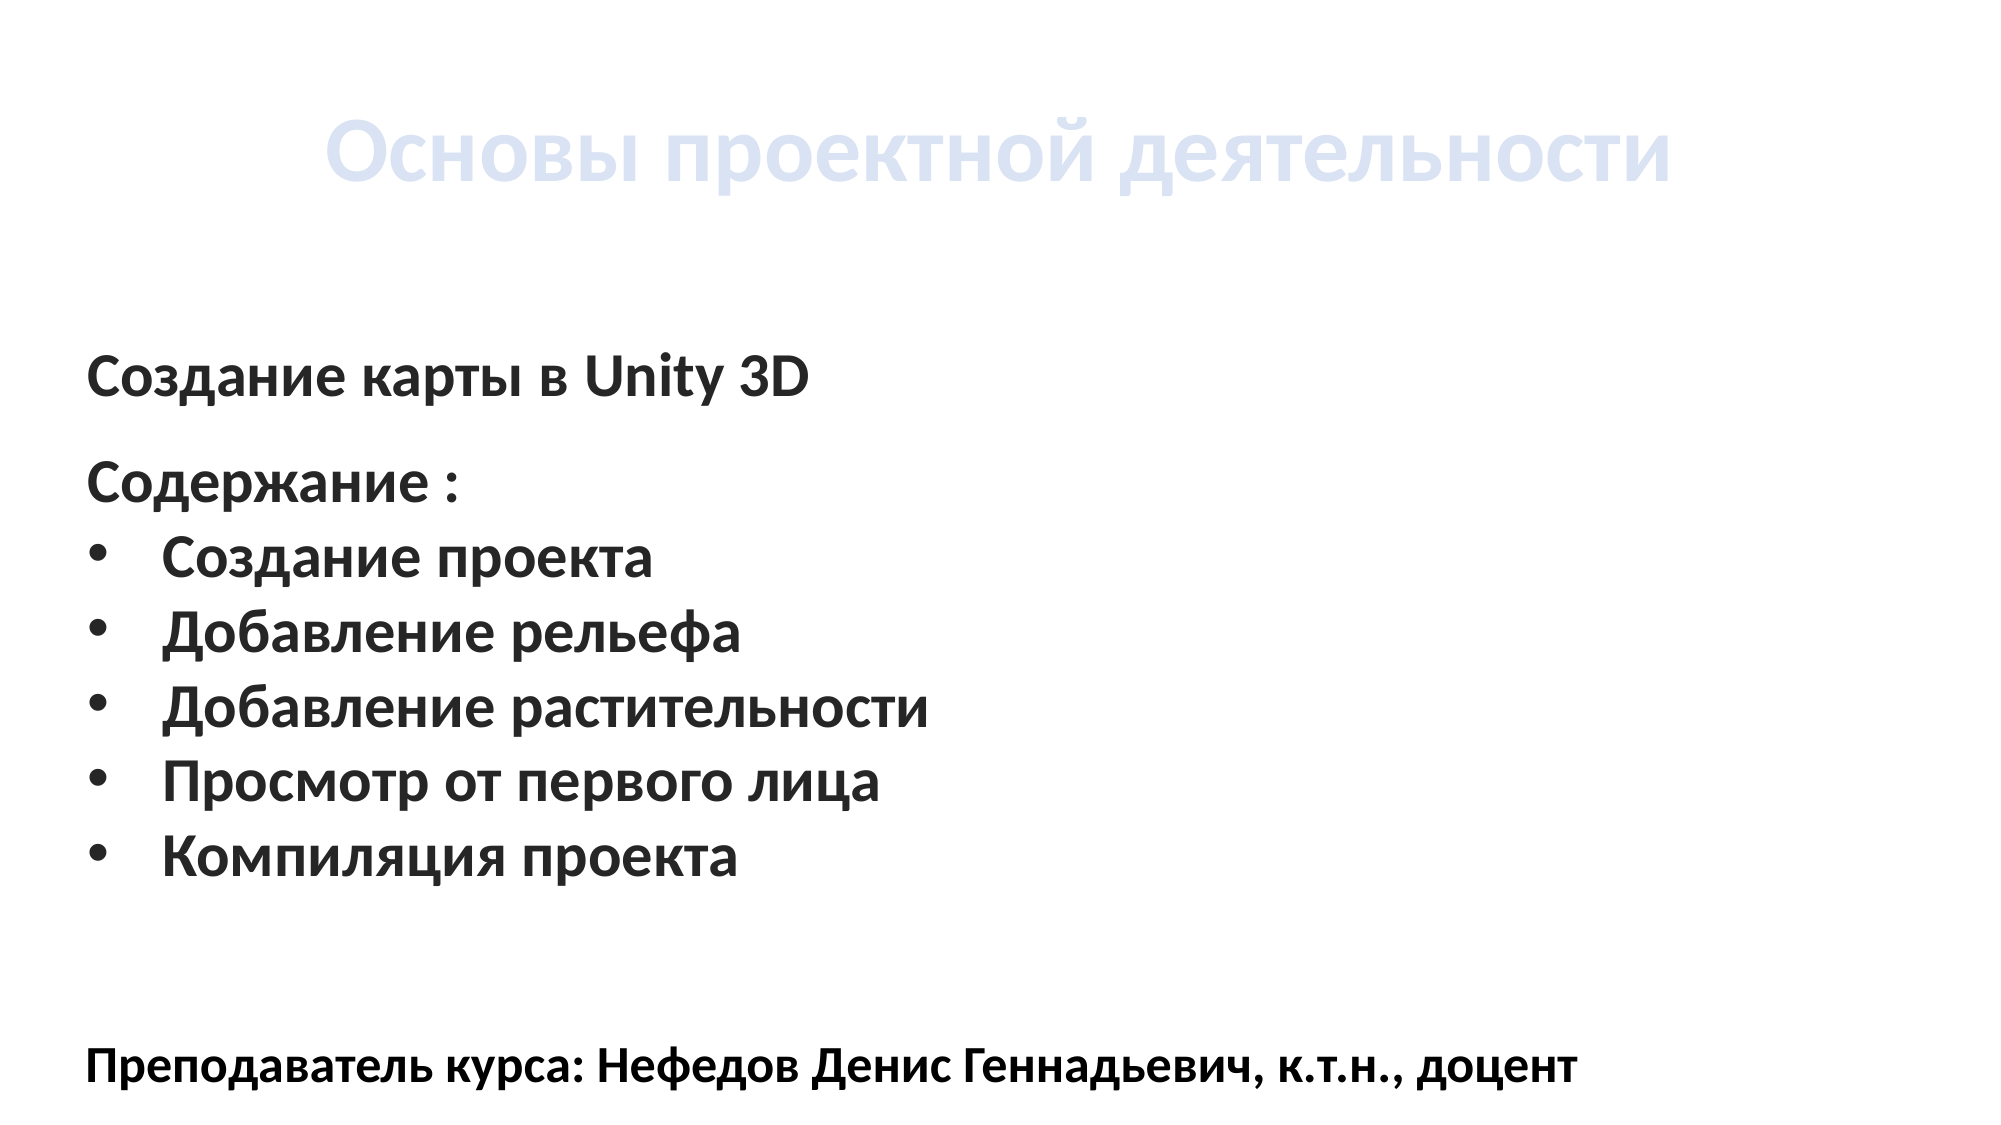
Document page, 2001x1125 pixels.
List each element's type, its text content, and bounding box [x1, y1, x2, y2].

text_box Основы проектной деятельности [310, 80, 1690, 208]
text_box Создание карты в Unity 3D [72, 325, 1918, 491]
text_box Содержание : Создание проекта Добавление рельефа Добавление растительности Просмотр от первого лица Компиляция проекта [72, 432, 1901, 897]
text_box Преподаватель курса: Нефедов Денис Геннадьевич, к.т.н., доцент [70, 1023, 1595, 1101]
